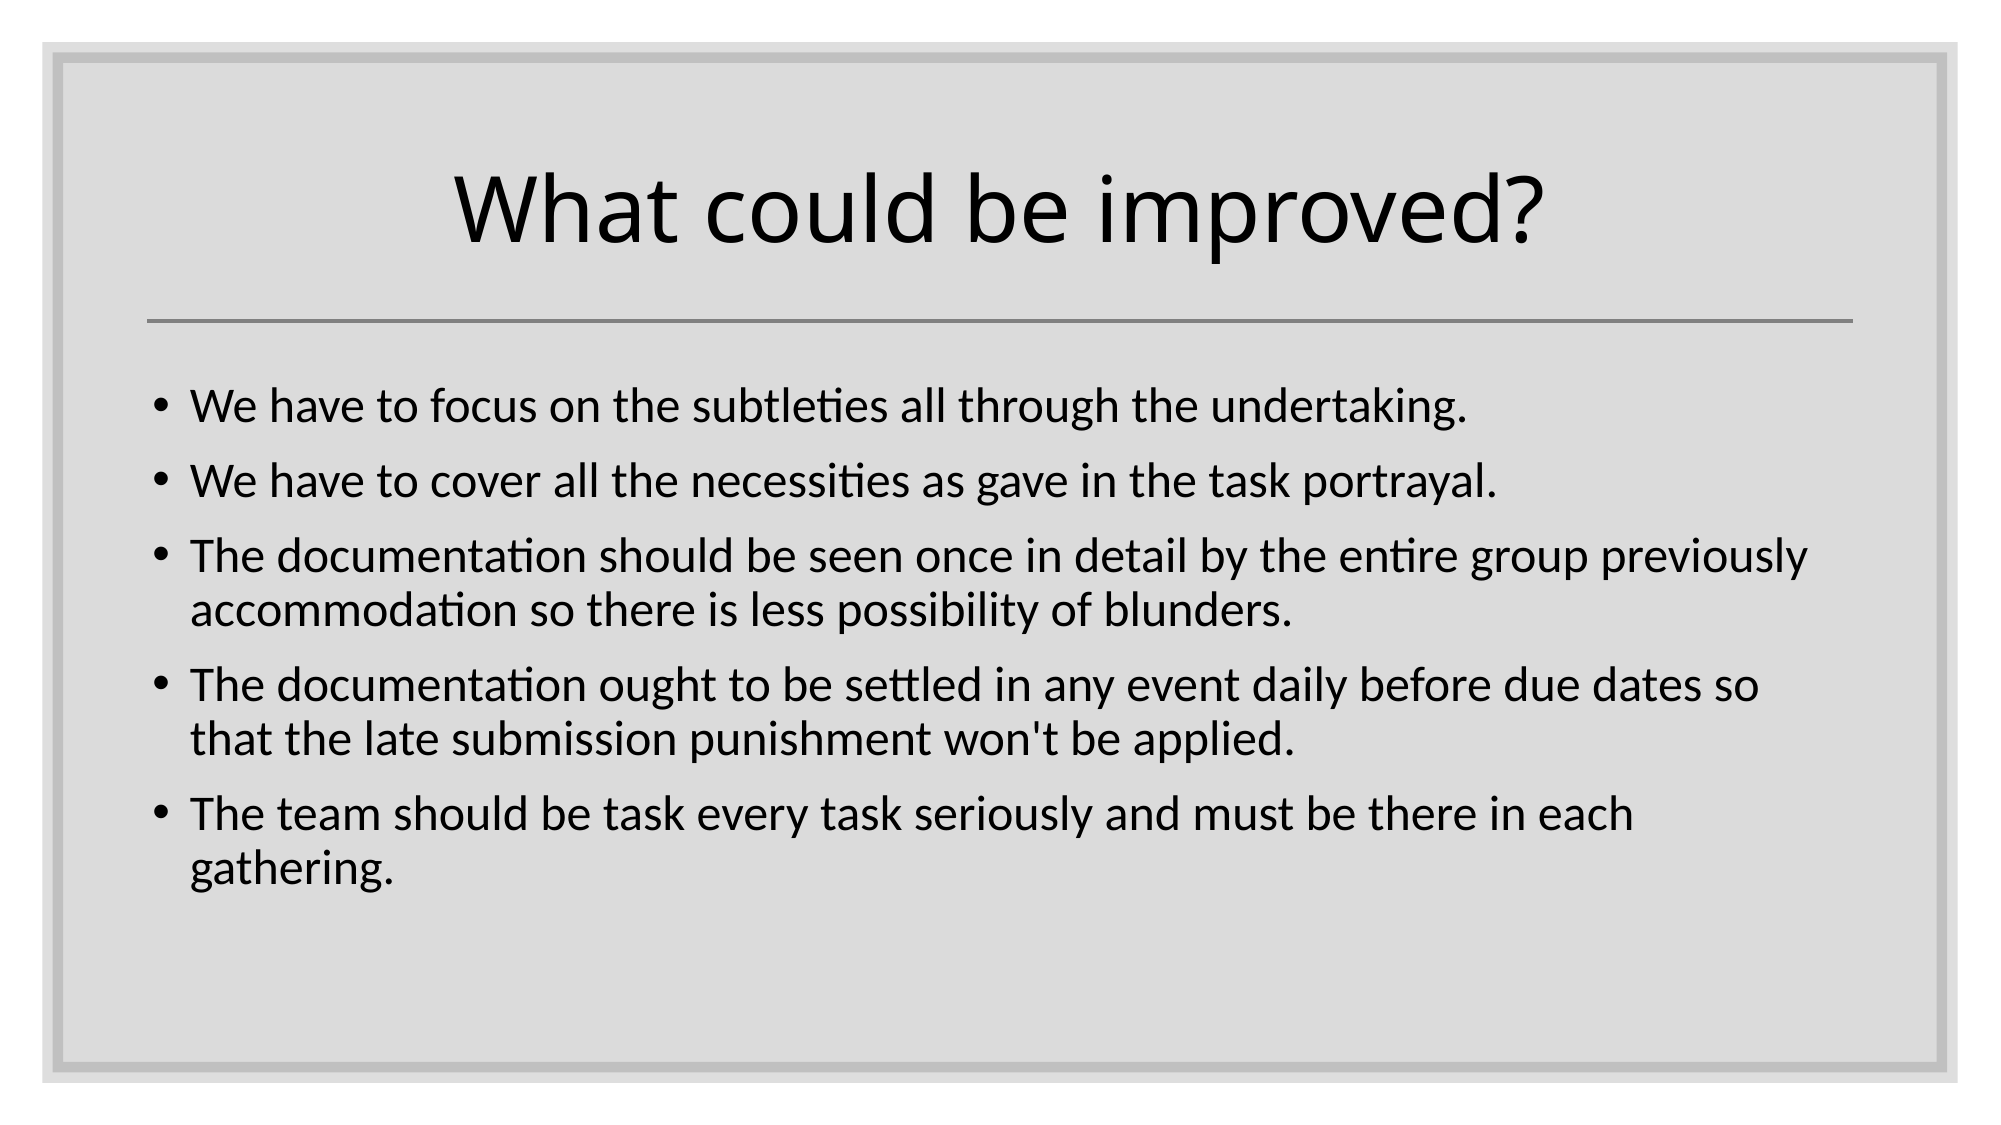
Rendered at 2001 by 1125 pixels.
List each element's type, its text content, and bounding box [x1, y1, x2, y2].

title What could be improved? [137, 103, 1863, 322]
list We have to focus on the subtleties all through the undertaking. We have to cover all the necessities as gave in the task portrayal. The documentation should be seen once in detail by the entire group previously accommodation so there is less possibility of blunders. The documentation ought to be settled in any event daily before due dates so that the late submission punishment won't be applied. The team should be task every task seriously and must be there in each gathering. [137, 372, 1863, 973]
text_box [52, 51, 1948, 1073]
